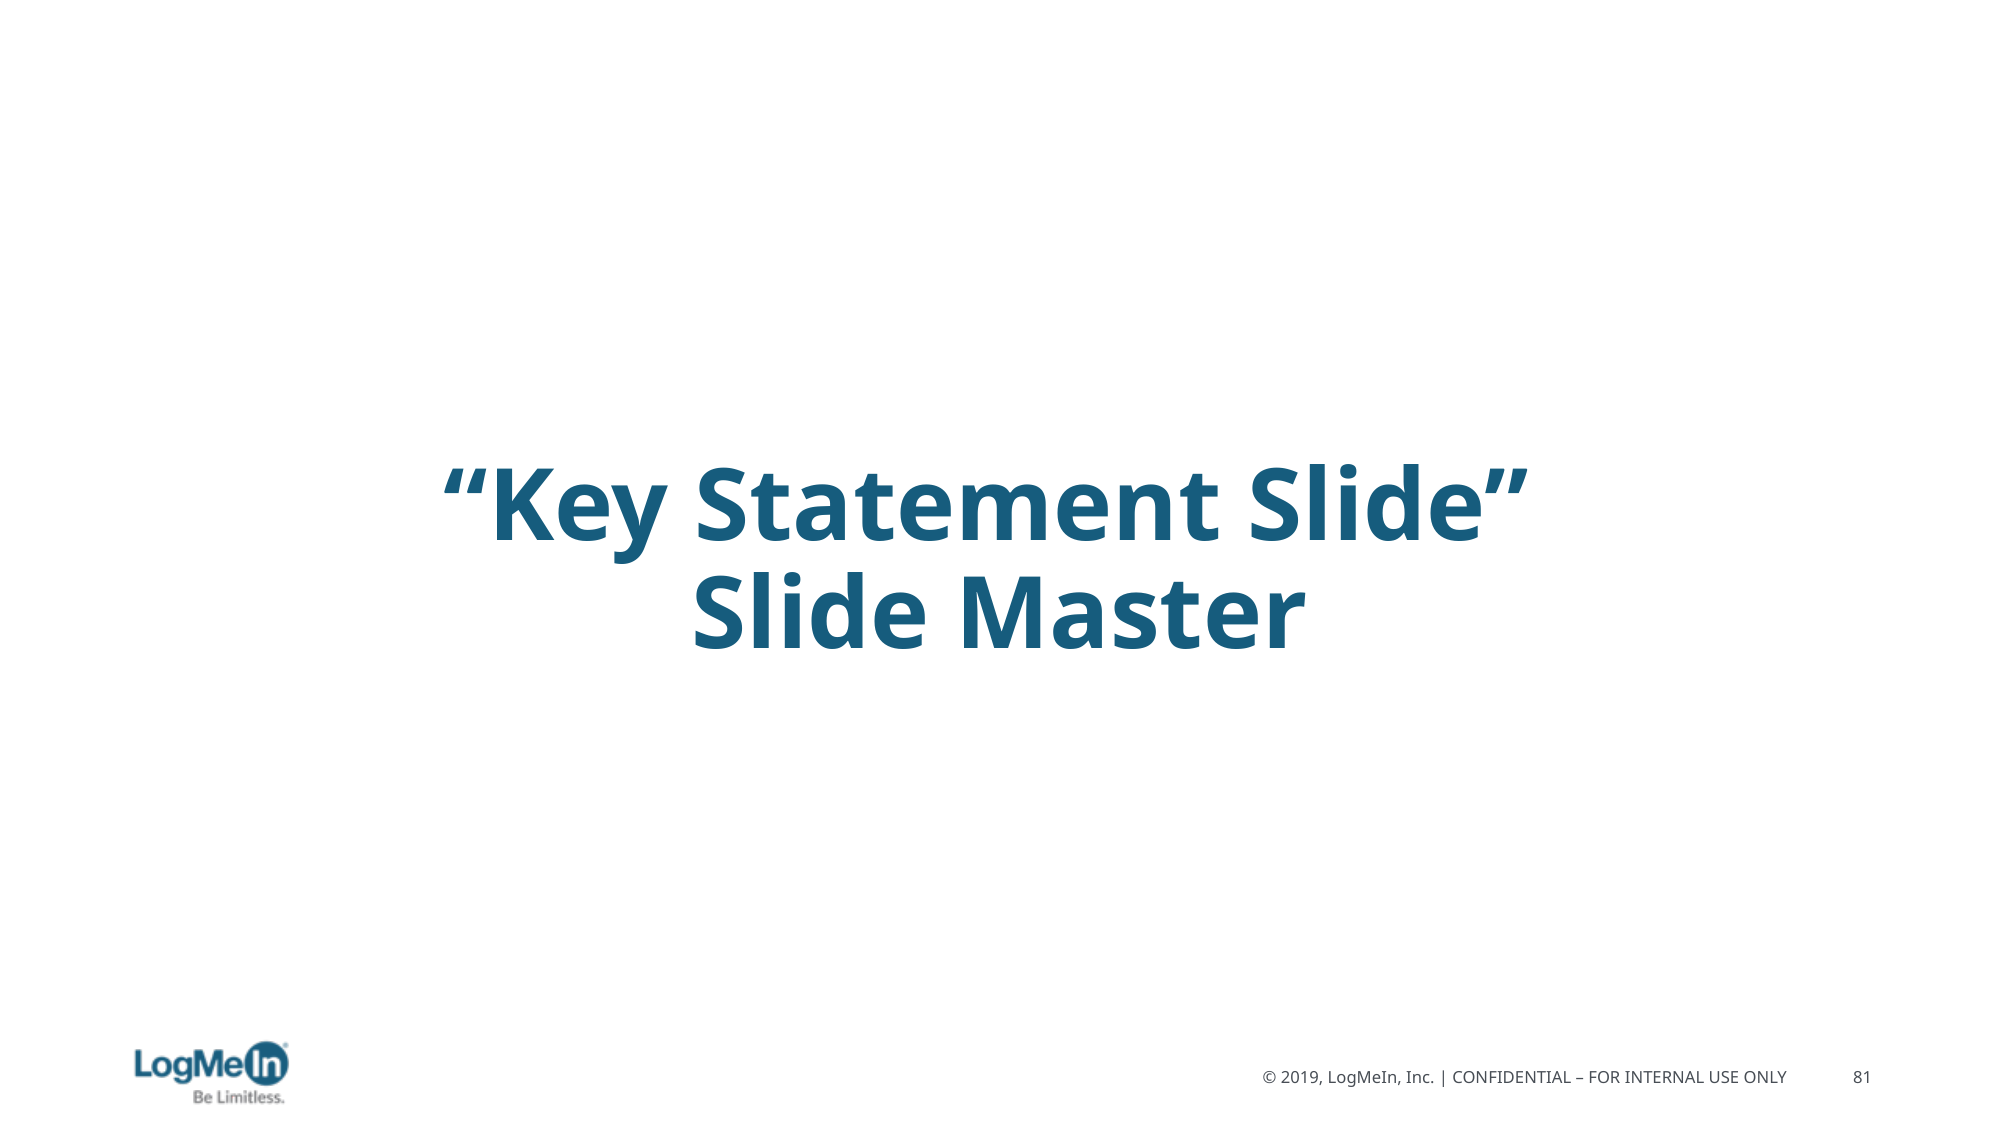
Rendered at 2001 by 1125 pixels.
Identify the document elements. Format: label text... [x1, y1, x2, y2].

title “Key Statement Slide” Slide Master [99, 304, 1900, 821]
picture [125, 1037, 300, 1108]
